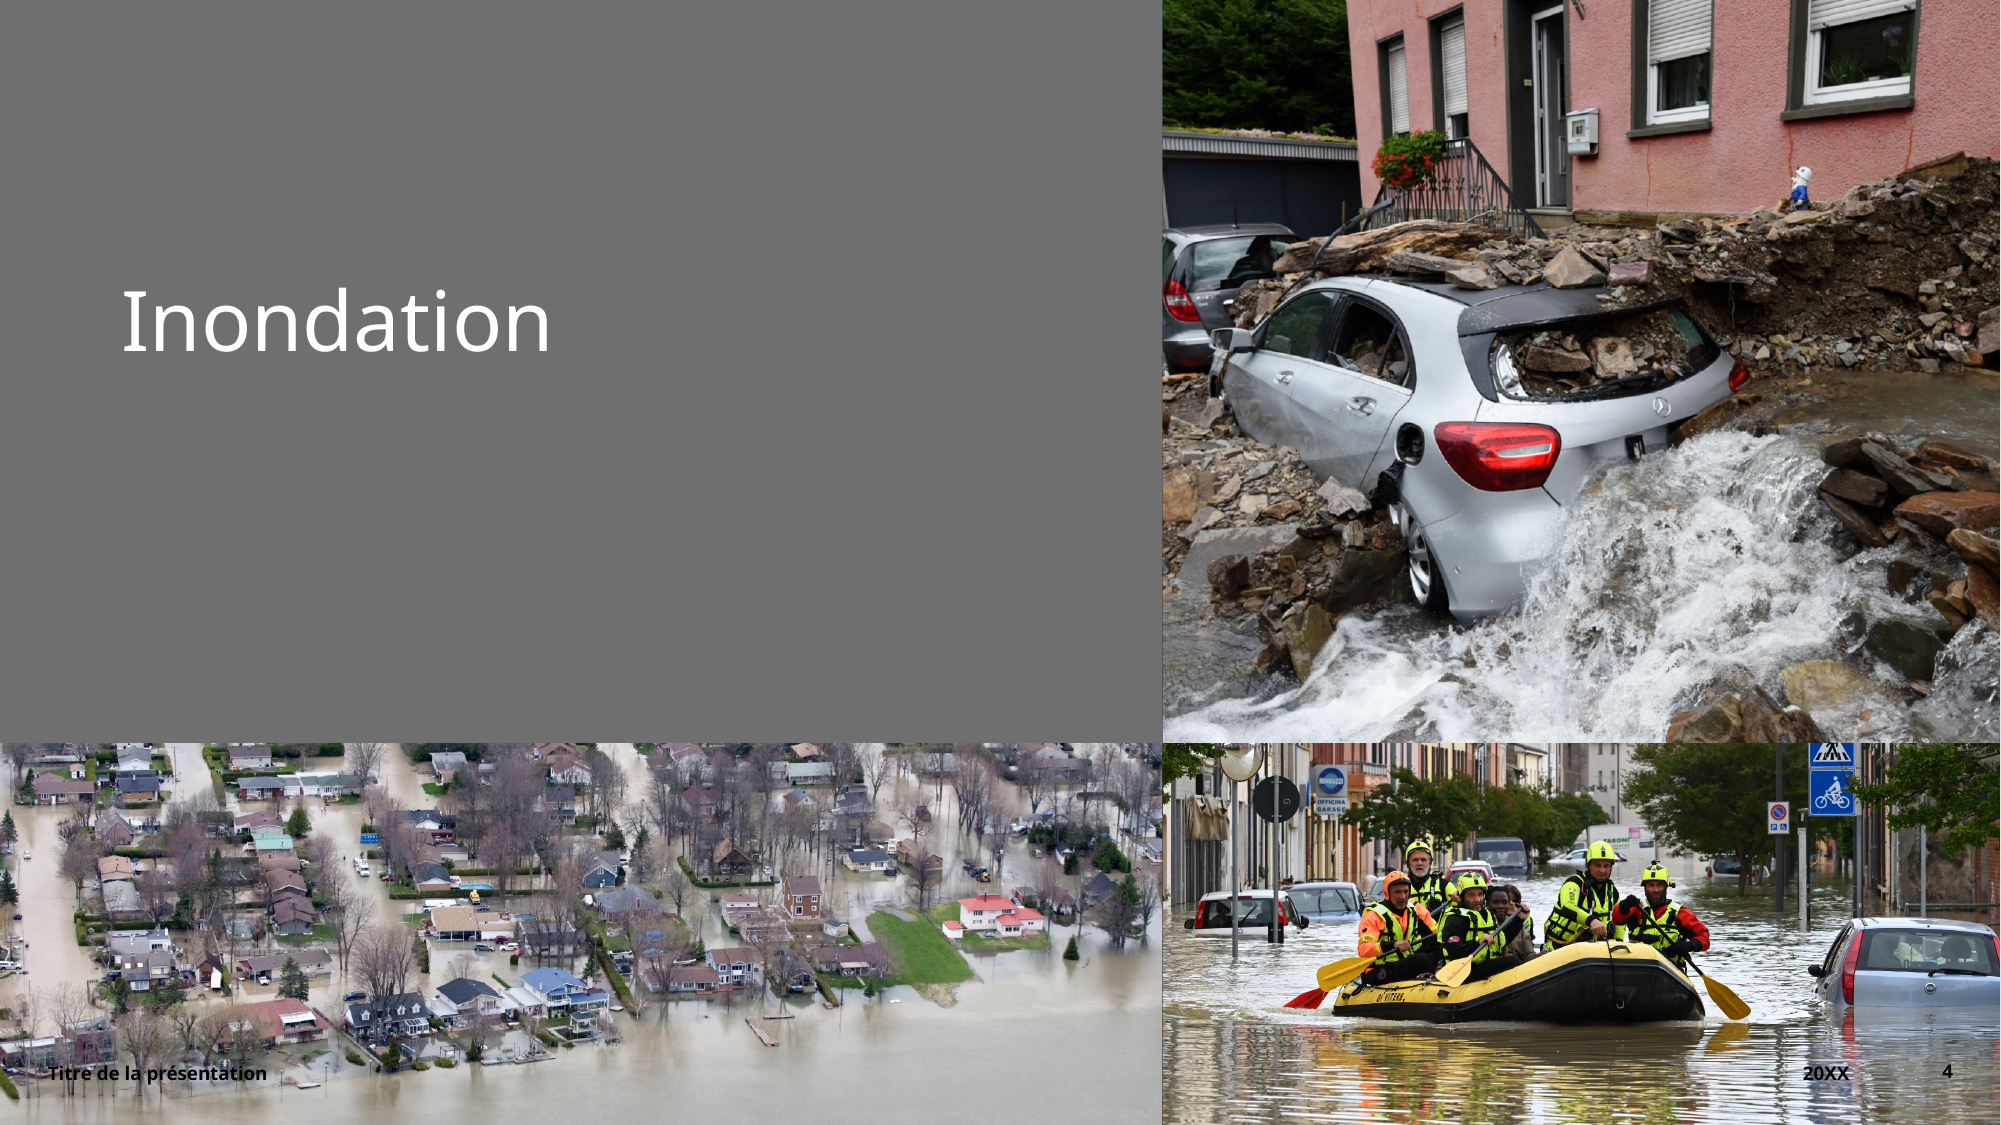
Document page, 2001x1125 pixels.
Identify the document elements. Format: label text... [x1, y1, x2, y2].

title Inondation [106, 123, 1082, 512]
picture [0, 0, 2000, 1125]
